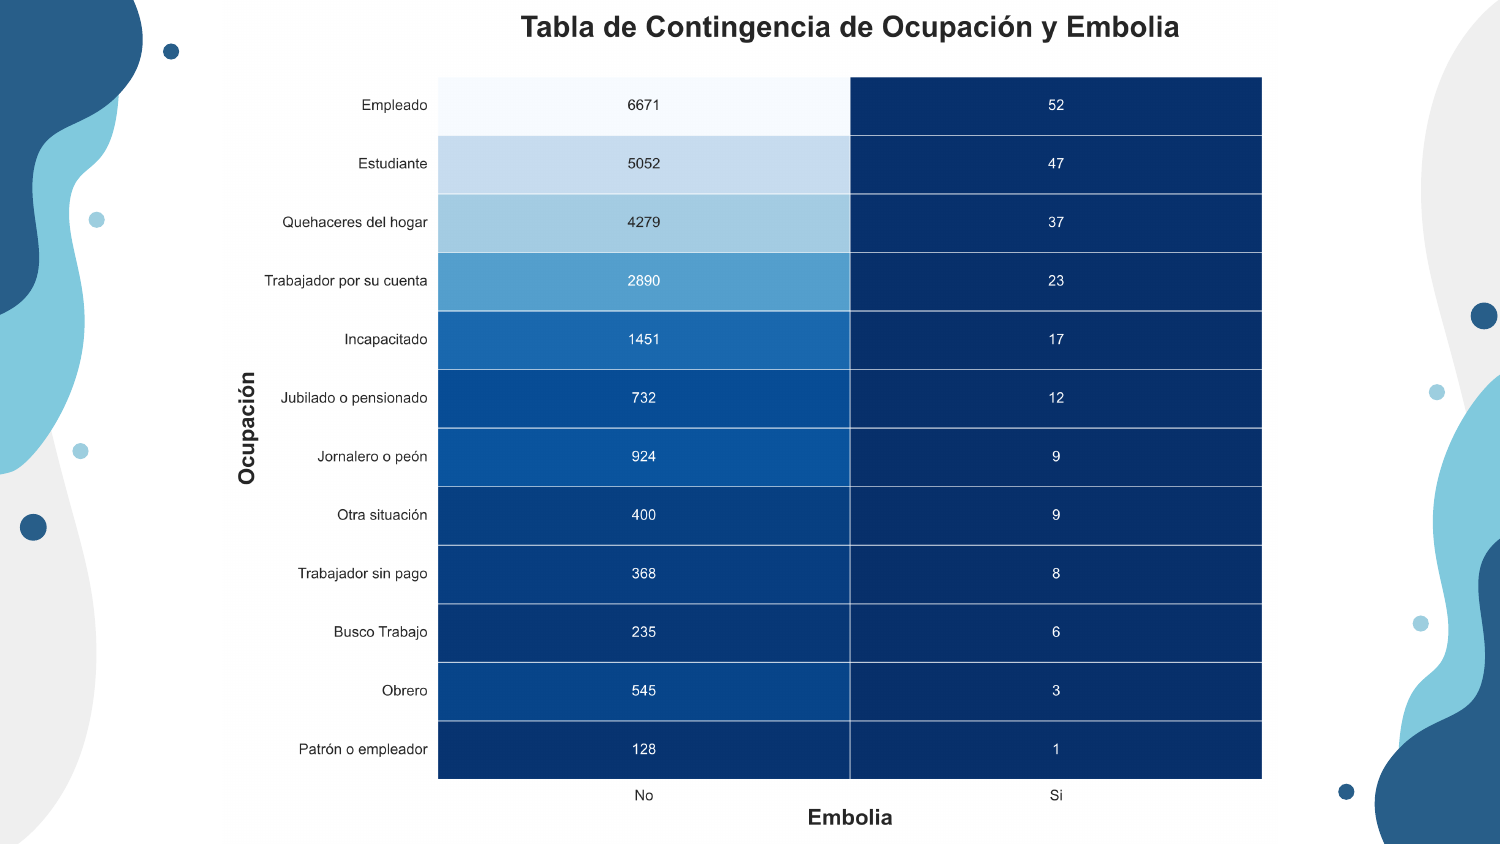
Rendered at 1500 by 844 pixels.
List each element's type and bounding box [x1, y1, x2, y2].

picture [222, 0, 1278, 844]
